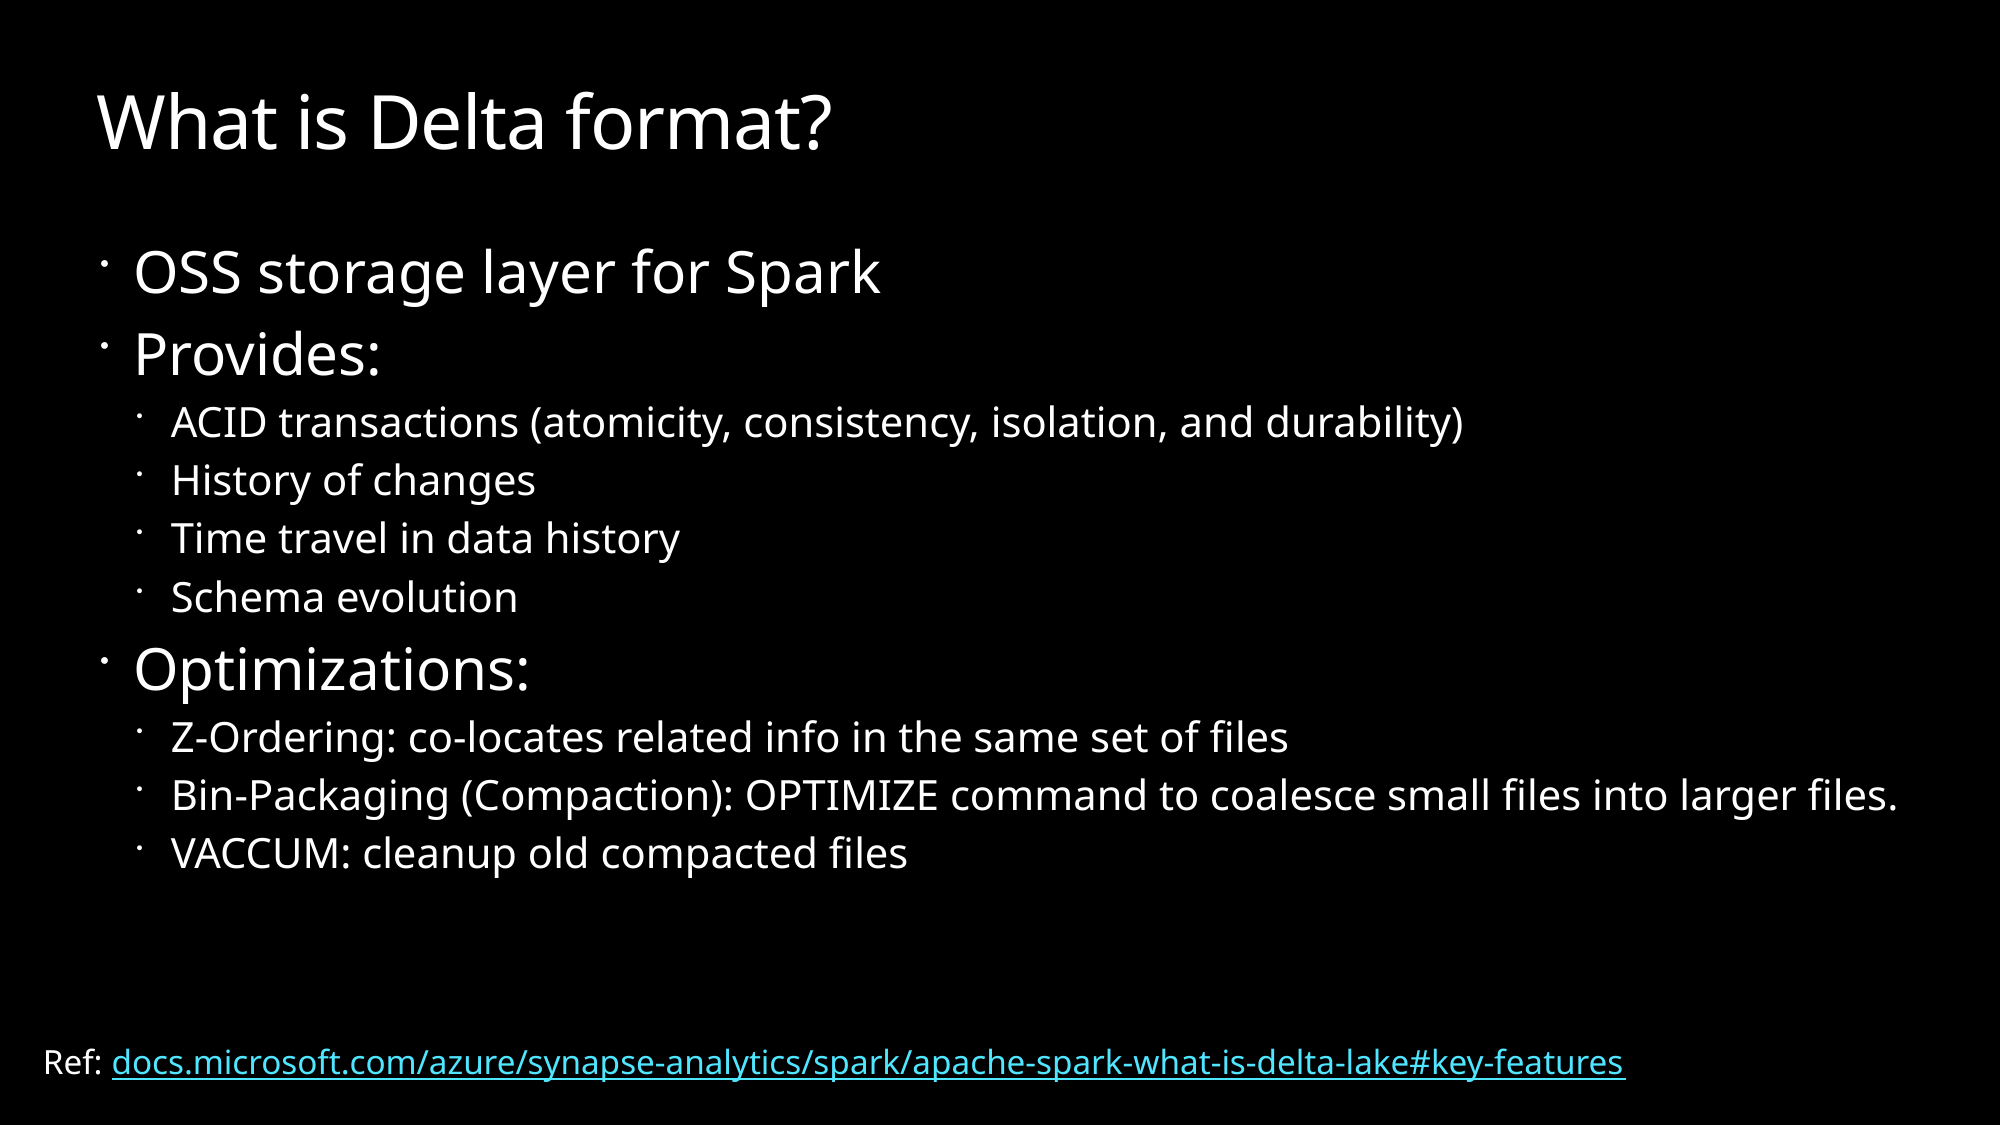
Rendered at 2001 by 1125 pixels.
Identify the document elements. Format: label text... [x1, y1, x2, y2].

list OSS storage layer for Spark Provides: ACID transactions (atomicity, consistency, isolation, and durability) History of changes Time travel in data history Schema evolution Optimizations: Z-Ordering: co-locates related info in the same set of files Bin-Packaging (Compaction): OPTIMIZE command to coalesce small files into larger files. VACCUM: cleanup old compacted files [95, 235, 1904, 900]
title What is Delta format? [96, 75, 1904, 166]
text_box Ref: docs.microsoft.com/azure/synapse-analytics/spark/apache-spark-what-is-delta-lake#key-features [28, 1034, 1708, 1095]
